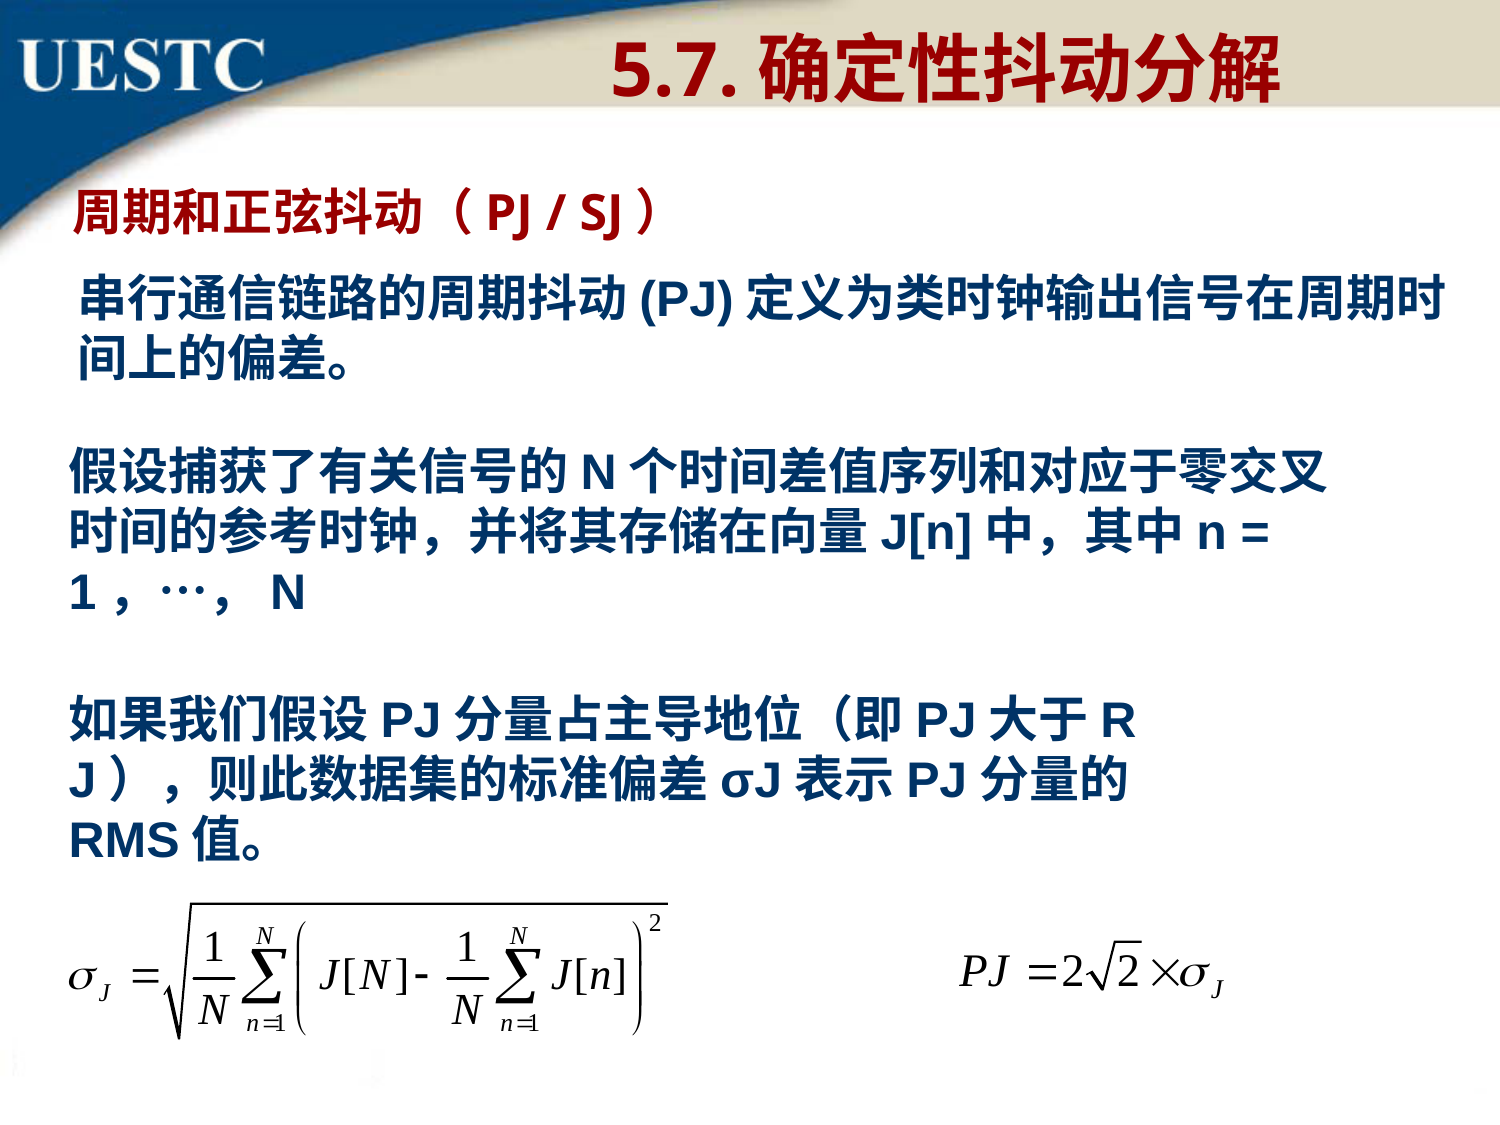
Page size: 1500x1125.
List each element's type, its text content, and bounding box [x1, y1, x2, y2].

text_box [62, 892, 678, 1049]
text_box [950, 931, 1235, 1010]
text_box 如果我们假设PJ分量占主导地位（即PJ大于RJ），则此数据集的标准偏差σJ表示PJ分量的RMS值。 [53, 680, 1259, 876]
text_box 串行通信链路的周期抖动(PJ)定义为类时钟输出信号在周期时间上的偏差。 [62, 258, 1469, 394]
text_box 假设捕获了有关信号的N个时间差值序列和对应于零交叉时间的参考时钟，并将其存储在向量J[n]中，其中n = 1，…，N [53, 432, 1386, 628]
text_box 周期和正弦抖动（PJ / SJ） [58, 172, 1382, 248]
picture [0, 0, 1500, 1125]
title 5.7.确定性抖动分解 [395, 2, 1499, 143]
